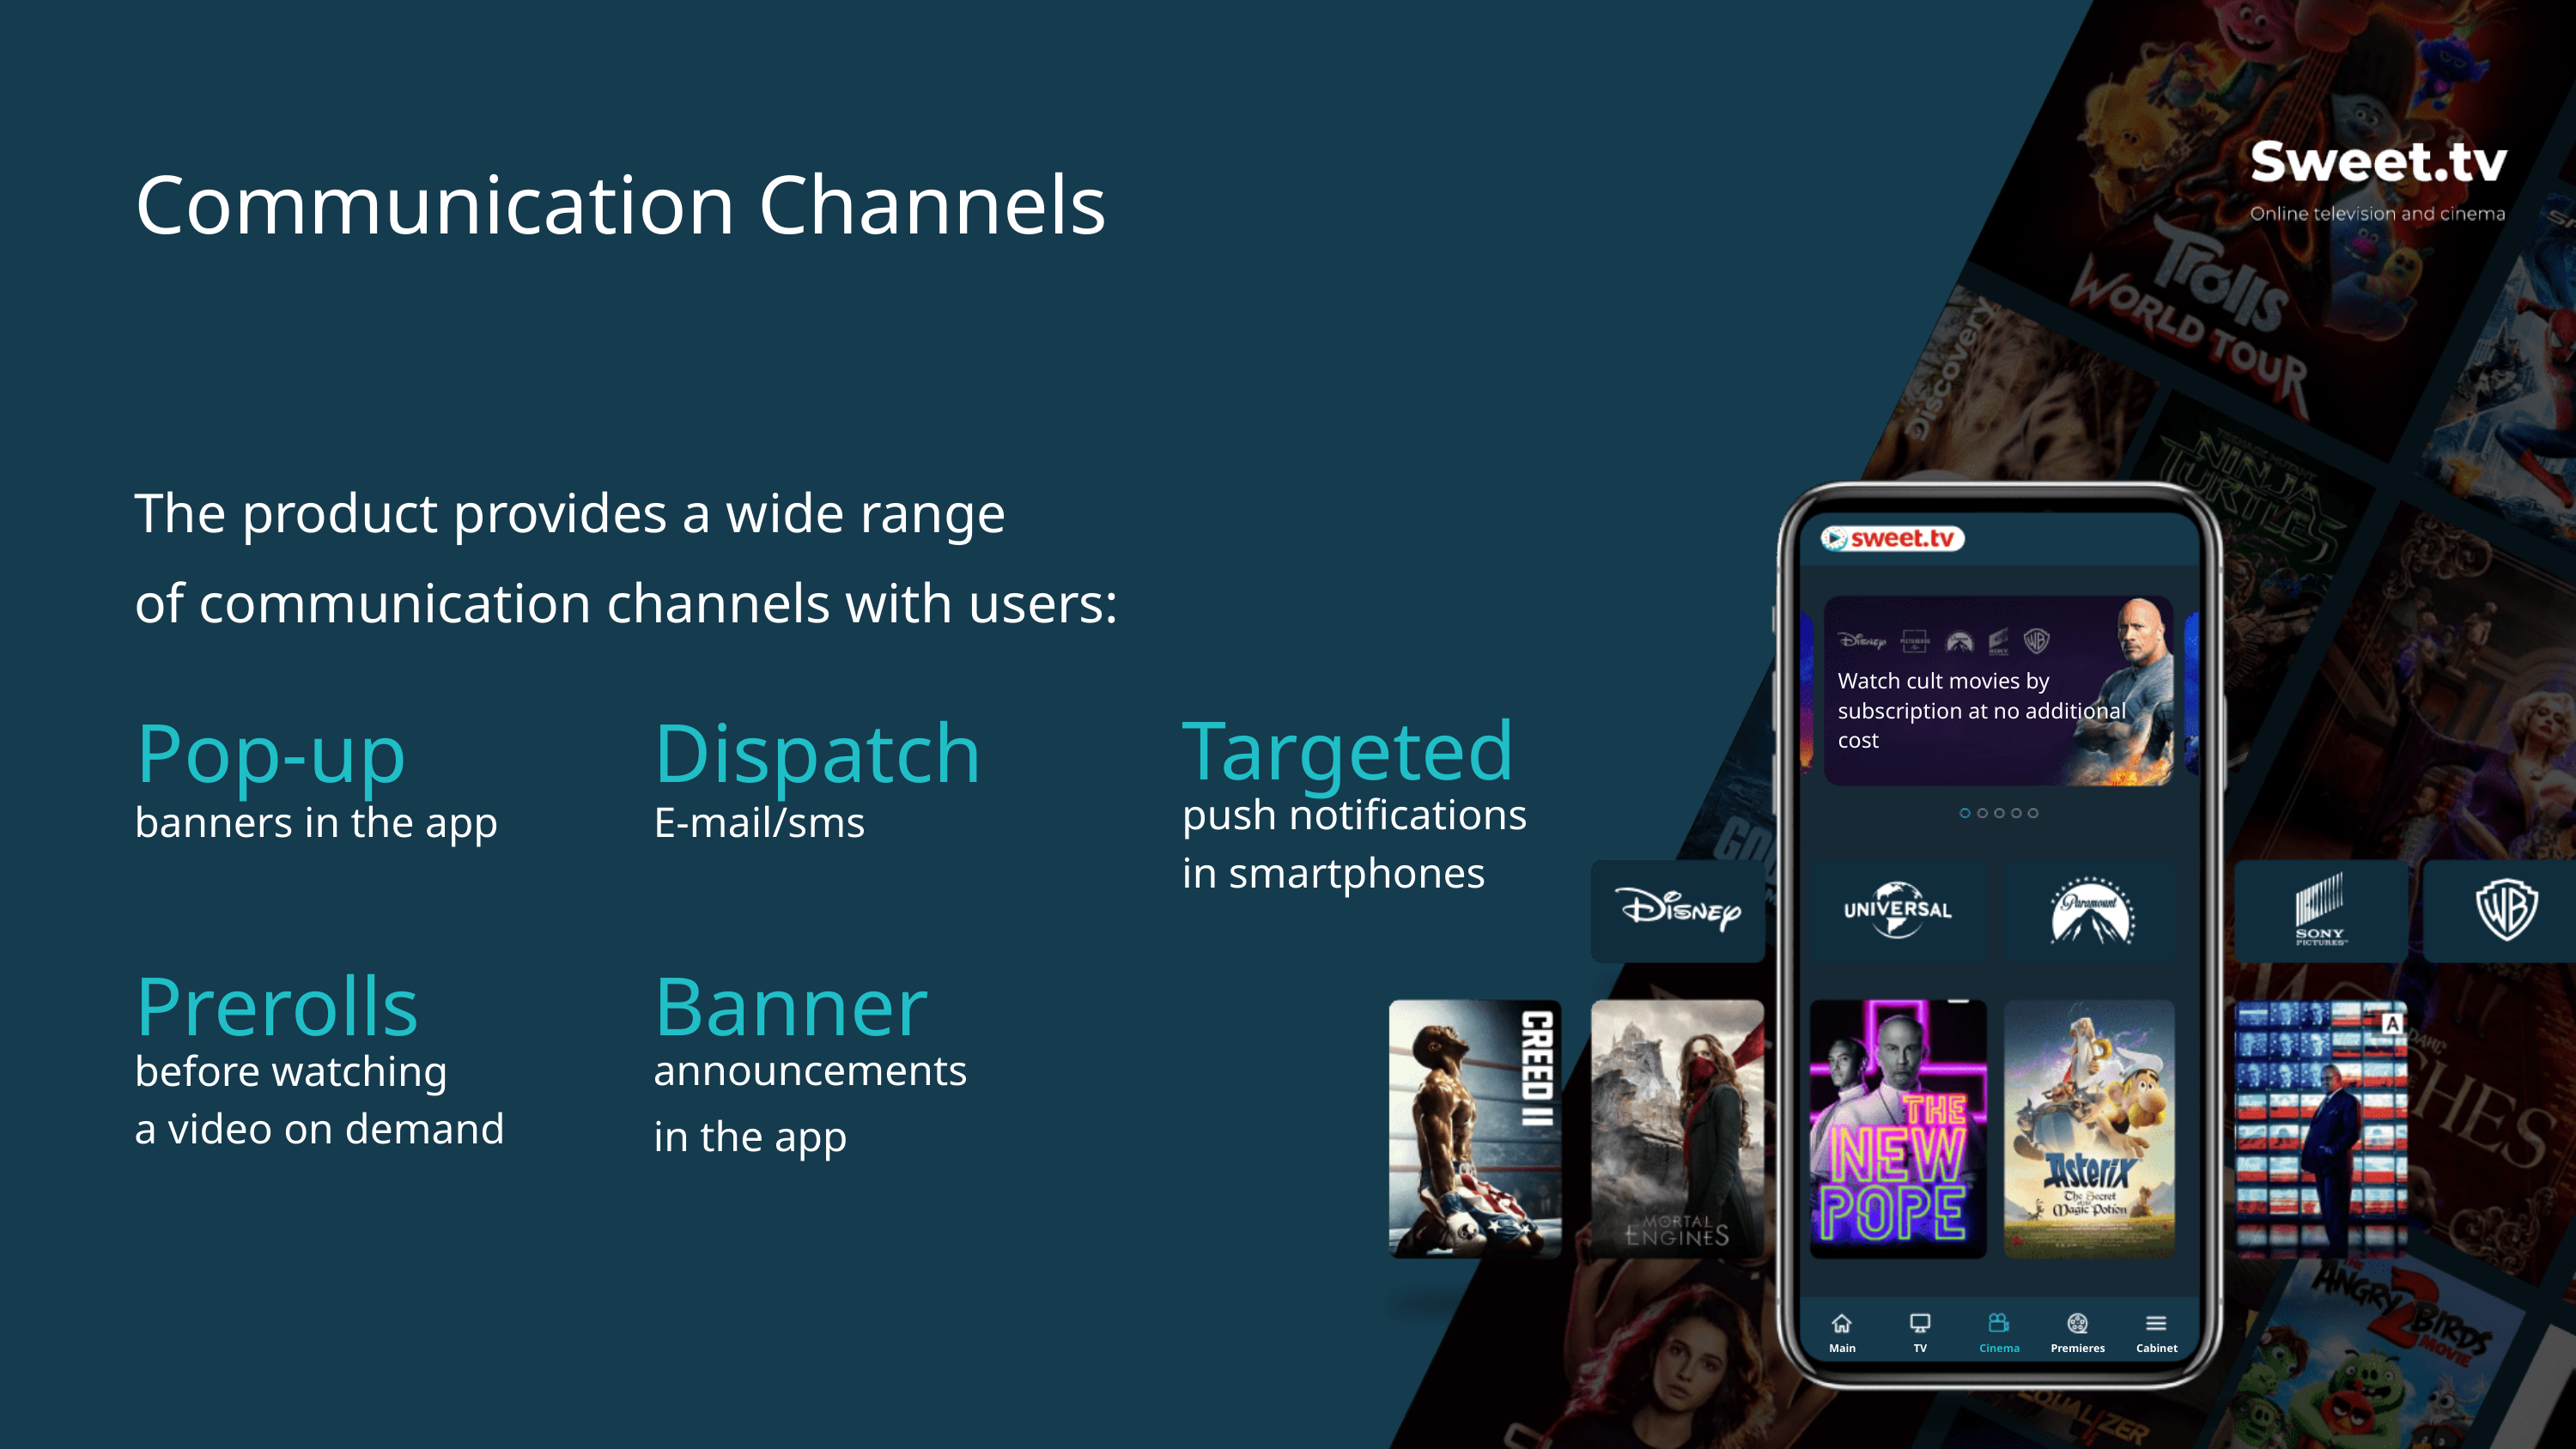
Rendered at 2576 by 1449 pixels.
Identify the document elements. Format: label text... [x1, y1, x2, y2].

text_box The product provides a wide range of communication channels with users: [134, 453, 1182, 608]
text_box Pop-up [135, 688, 513, 774]
text_box Dispatch [653, 688, 1102, 774]
text_box Сommunication Сhannels [134, 134, 1182, 319]
text_box Prerolls [134, 941, 525, 1028]
text_box Banner [653, 941, 1030, 1028]
picture [1187, 0, 2576, 1449]
text_box before watching a video on demand [134, 1036, 574, 1165]
text_box announcements in the app [653, 1028, 1030, 1155]
text_box banners in the app [134, 779, 574, 846]
text_box E-mail/sms [653, 774, 997, 852]
